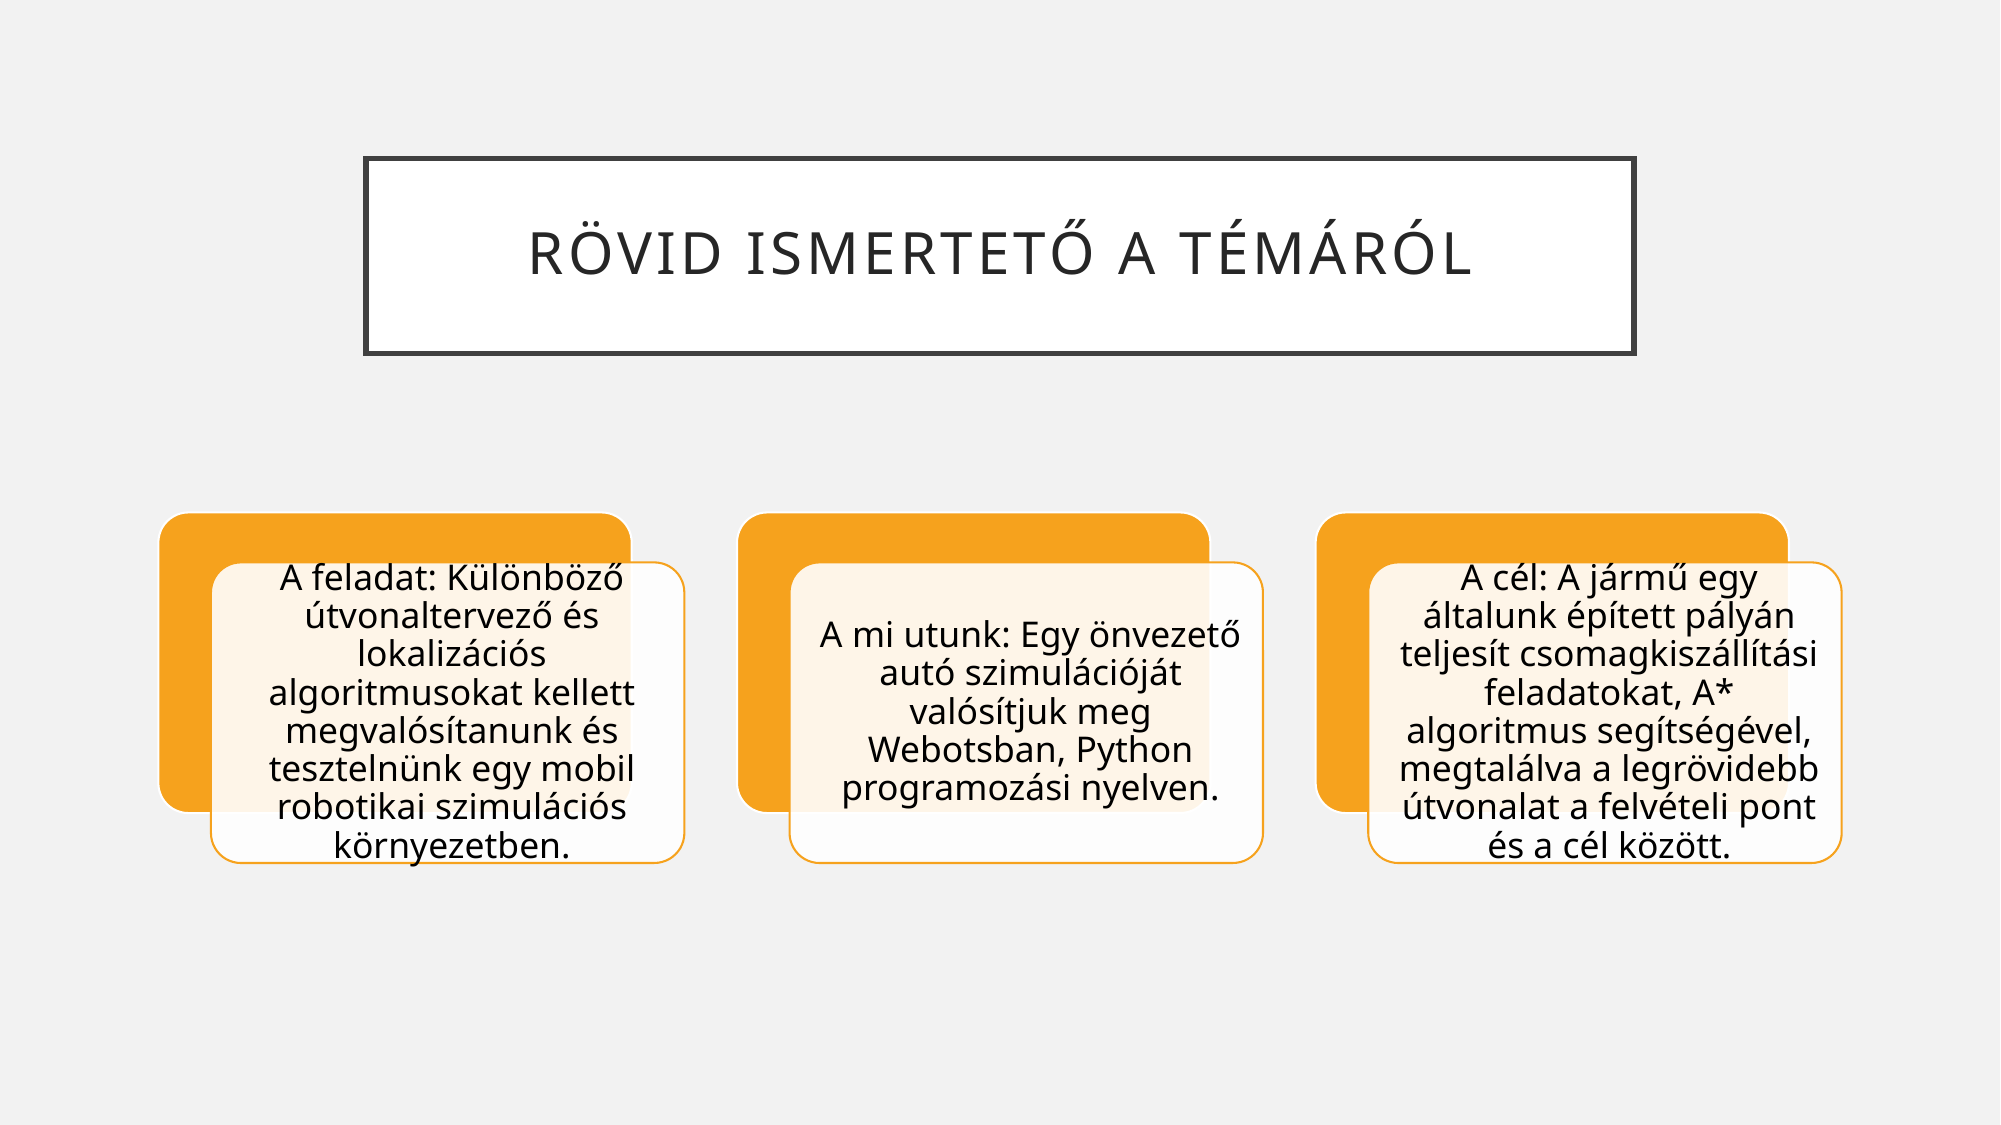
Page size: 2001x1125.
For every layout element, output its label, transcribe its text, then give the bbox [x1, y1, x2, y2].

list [158, 432, 1842, 943]
title Rövid ismertető a témáról [363, 156, 1637, 356]
